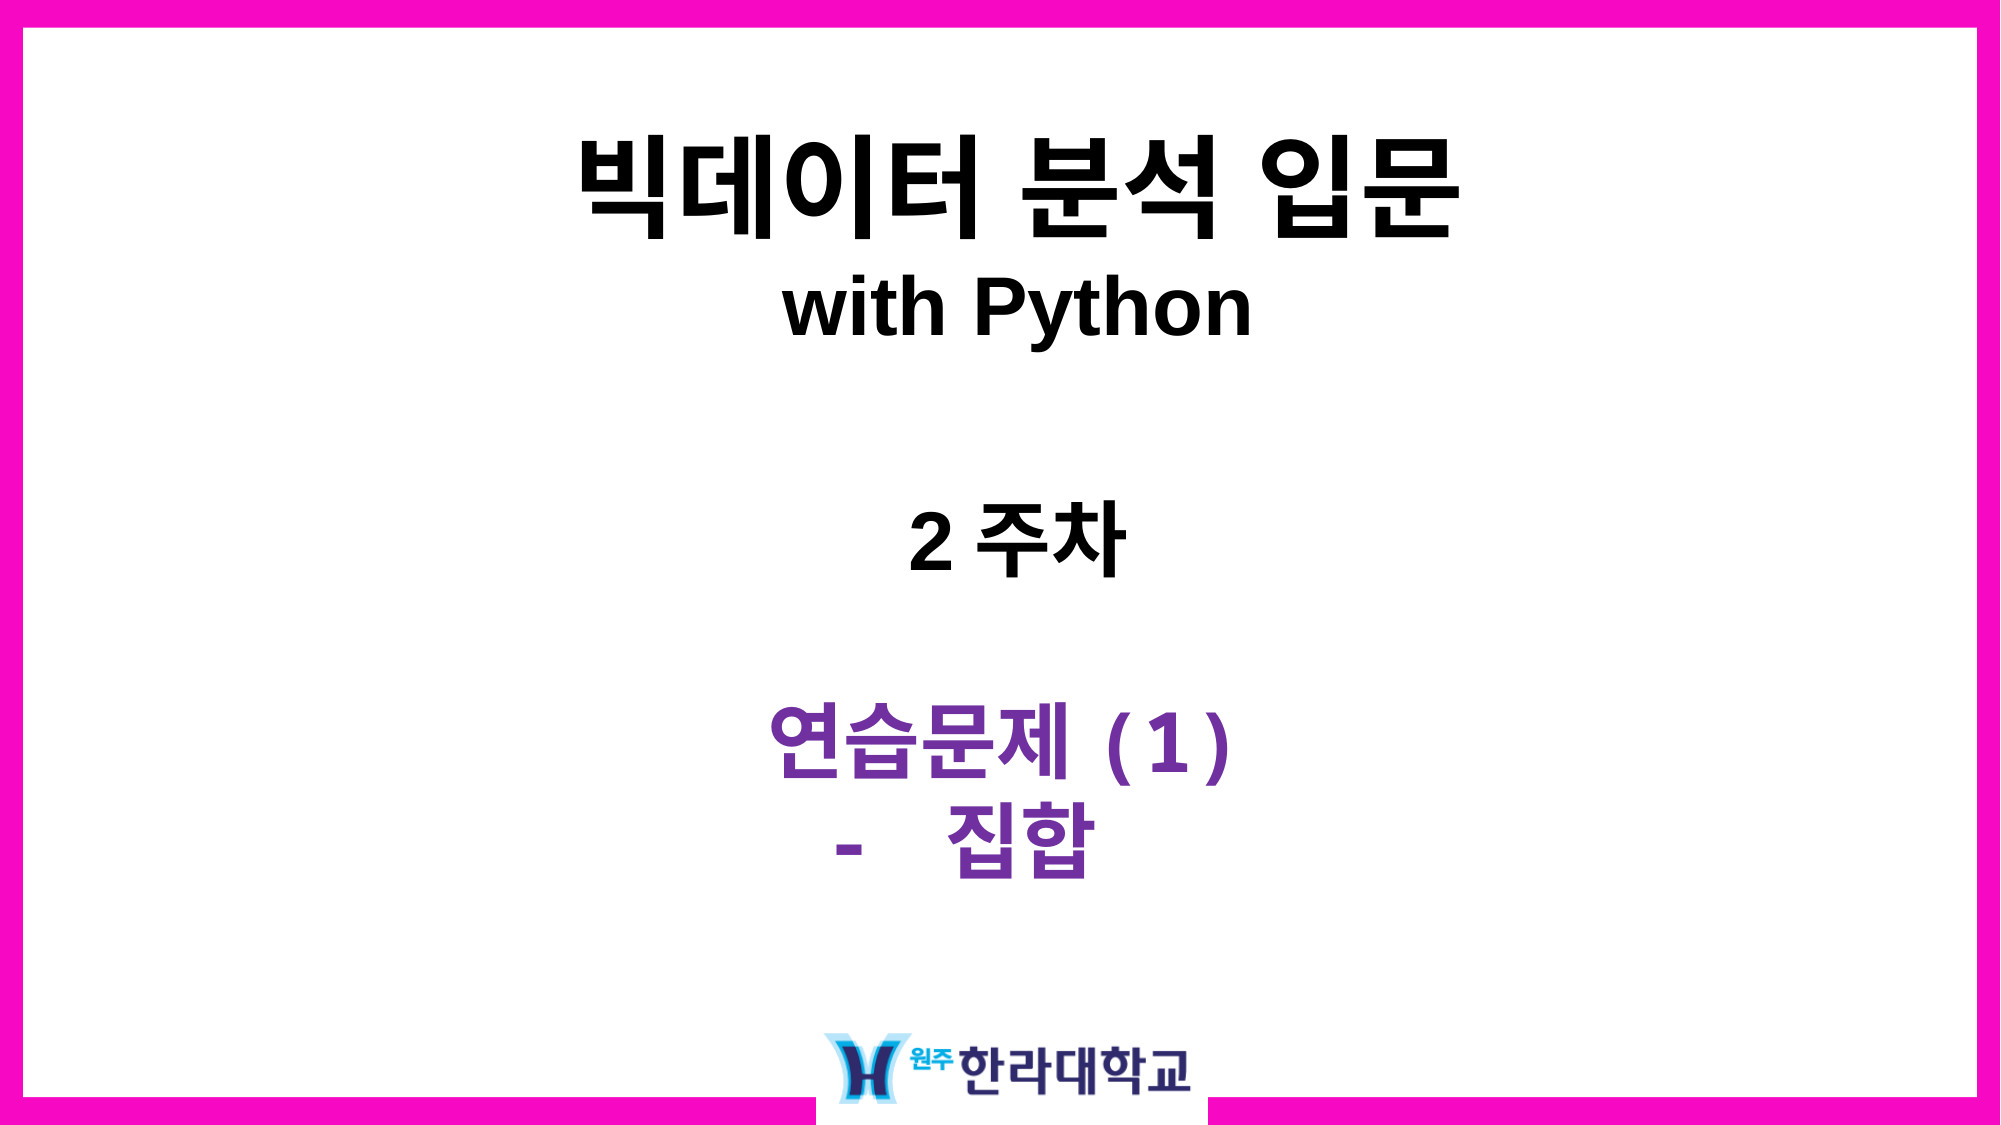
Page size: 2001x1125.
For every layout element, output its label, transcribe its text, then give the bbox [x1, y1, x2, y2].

text_box 빅데이터 분석 입문 with Python 2주차 [362, 109, 1674, 595]
text_box 연습문제(1) - 집합 [709, 682, 1259, 897]
picture [816, 1010, 1208, 1125]
